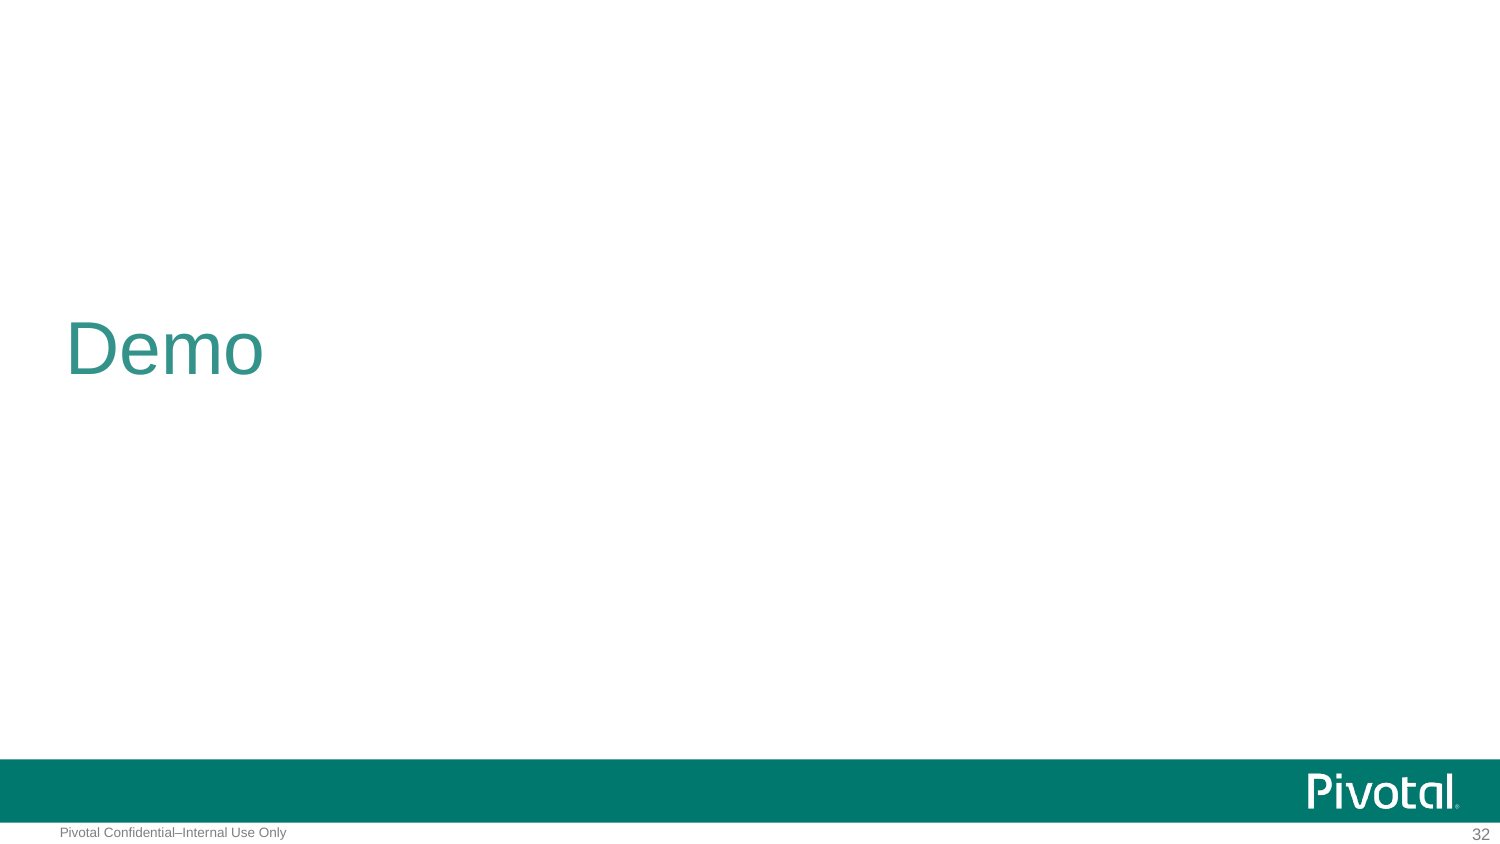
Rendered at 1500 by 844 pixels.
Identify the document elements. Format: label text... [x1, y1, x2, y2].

title Demo [65, 230, 1445, 471]
picture [1300, 761, 1464, 816]
